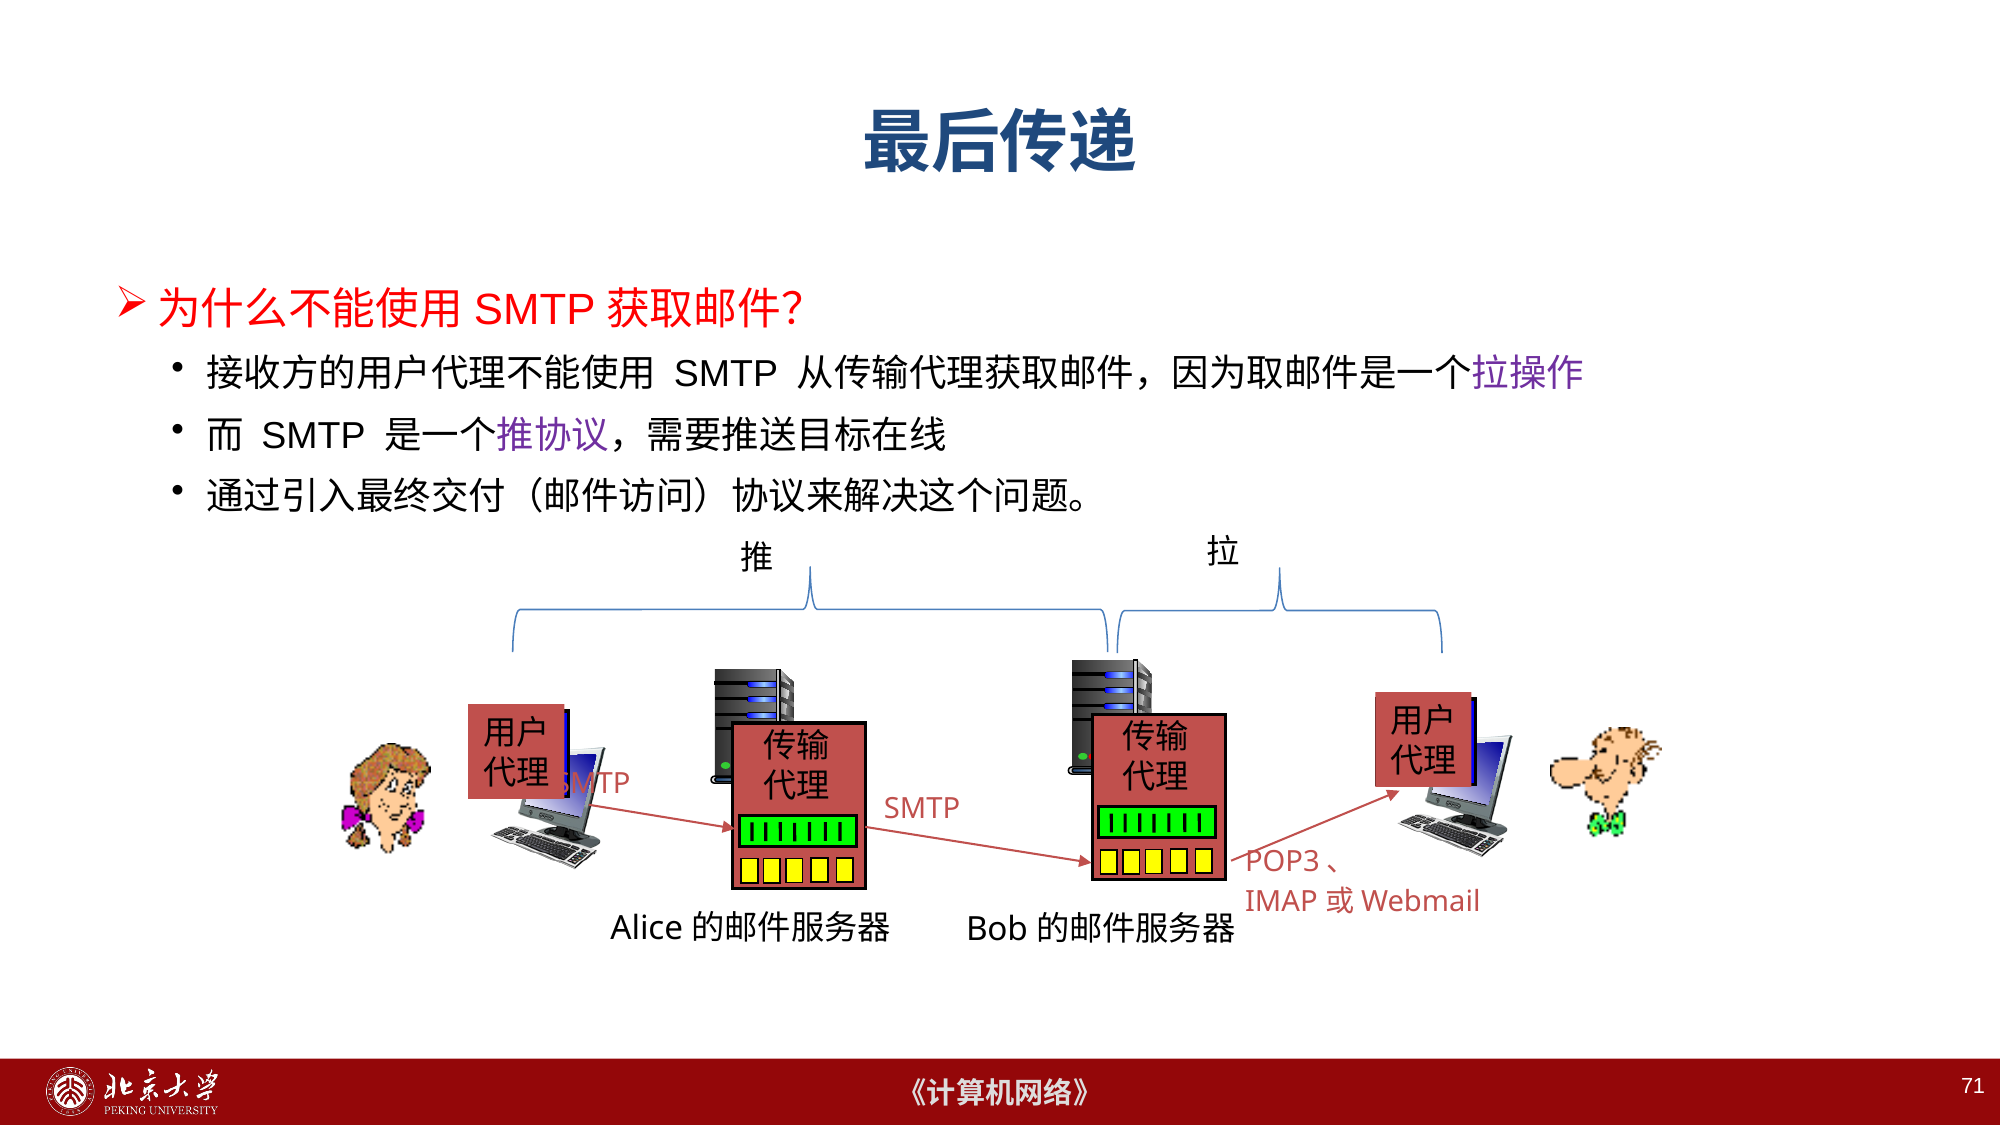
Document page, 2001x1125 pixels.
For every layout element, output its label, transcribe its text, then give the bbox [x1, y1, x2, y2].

list 为什么不能使用SMTP获取邮件？ 接收方的用户代理不能使用 SMTP 从传输代理获取邮件，因为取邮件是一个拉操作 而 SMTP 是一个推协议，需要推送目标在线 通过引入最终交付（邮件访问）协议来解决这个问题。 [99, 262, 1900, 1005]
slide_number 71 [1455, 1064, 2000, 1125]
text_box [338, 522, 1662, 956]
title 最后传递 [99, 45, 1900, 233]
picture [46, 1067, 218, 1116]
